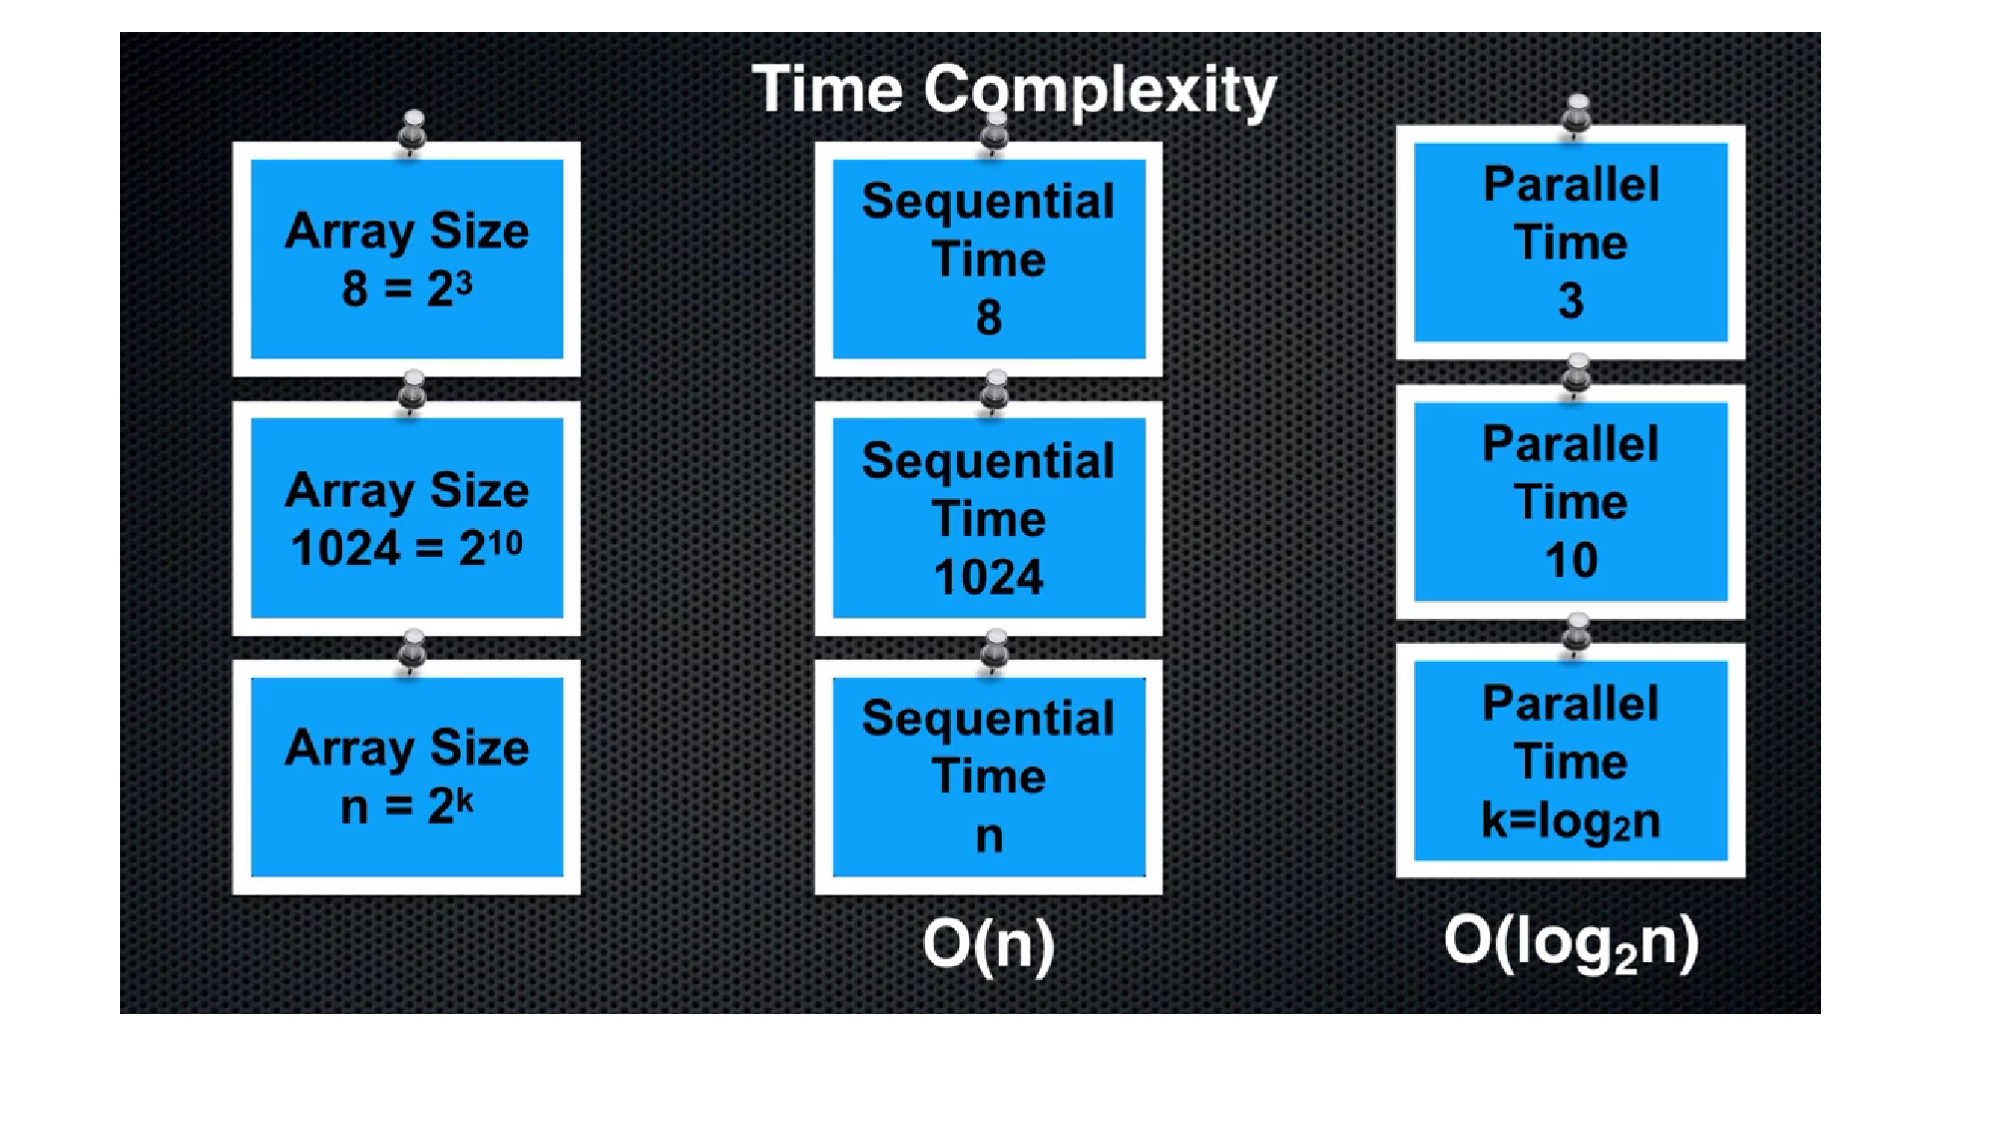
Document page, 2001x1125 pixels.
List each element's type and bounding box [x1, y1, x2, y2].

list [120, 32, 1820, 1014]
